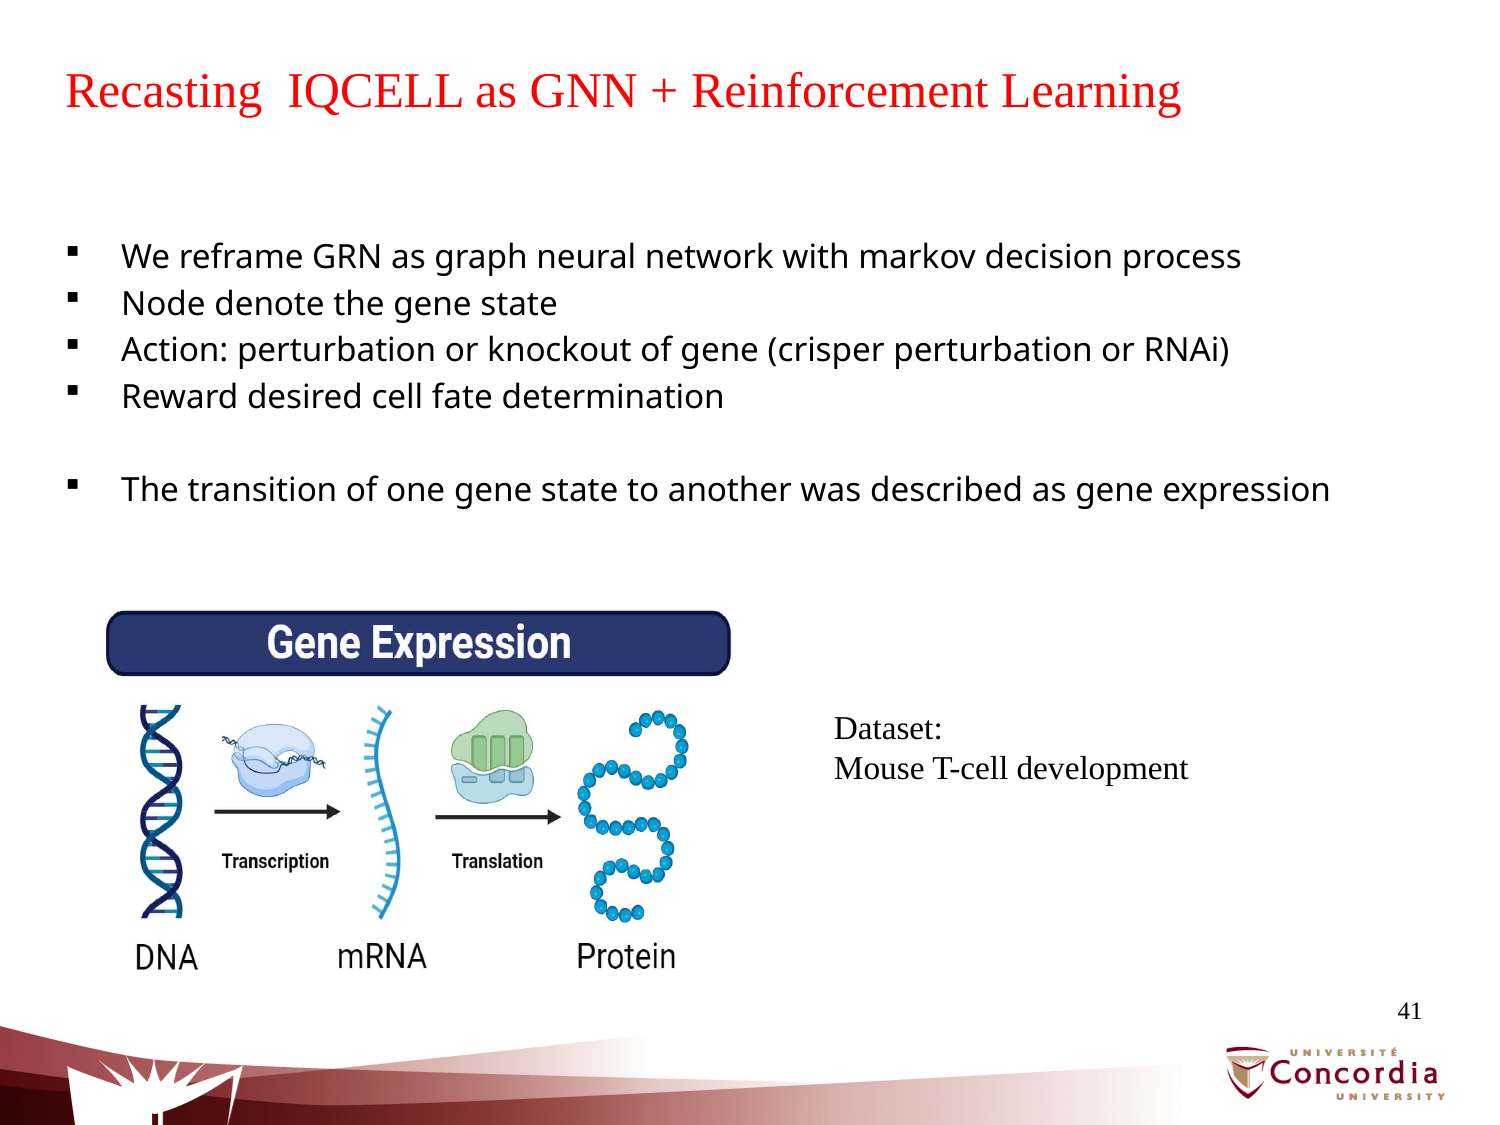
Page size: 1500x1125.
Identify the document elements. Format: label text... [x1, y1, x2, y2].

slide_number 41 [987, 987, 1438, 1048]
title Recasting IQCELL as GNN + Reinforcement Learning [49, 49, 1438, 138]
list We reframe GRN as graph neural network with markov decision process Node denote the gene state Action: perturbation or knockout of gene (crisper perturbation or RNAi) Reward desired cell fate determination The transition of one gene state to another was described as gene expression [49, 160, 1438, 912]
picture [0, 0, 1500, 1125]
text_box Dataset: Mouse T-cell development [818, 698, 1269, 794]
